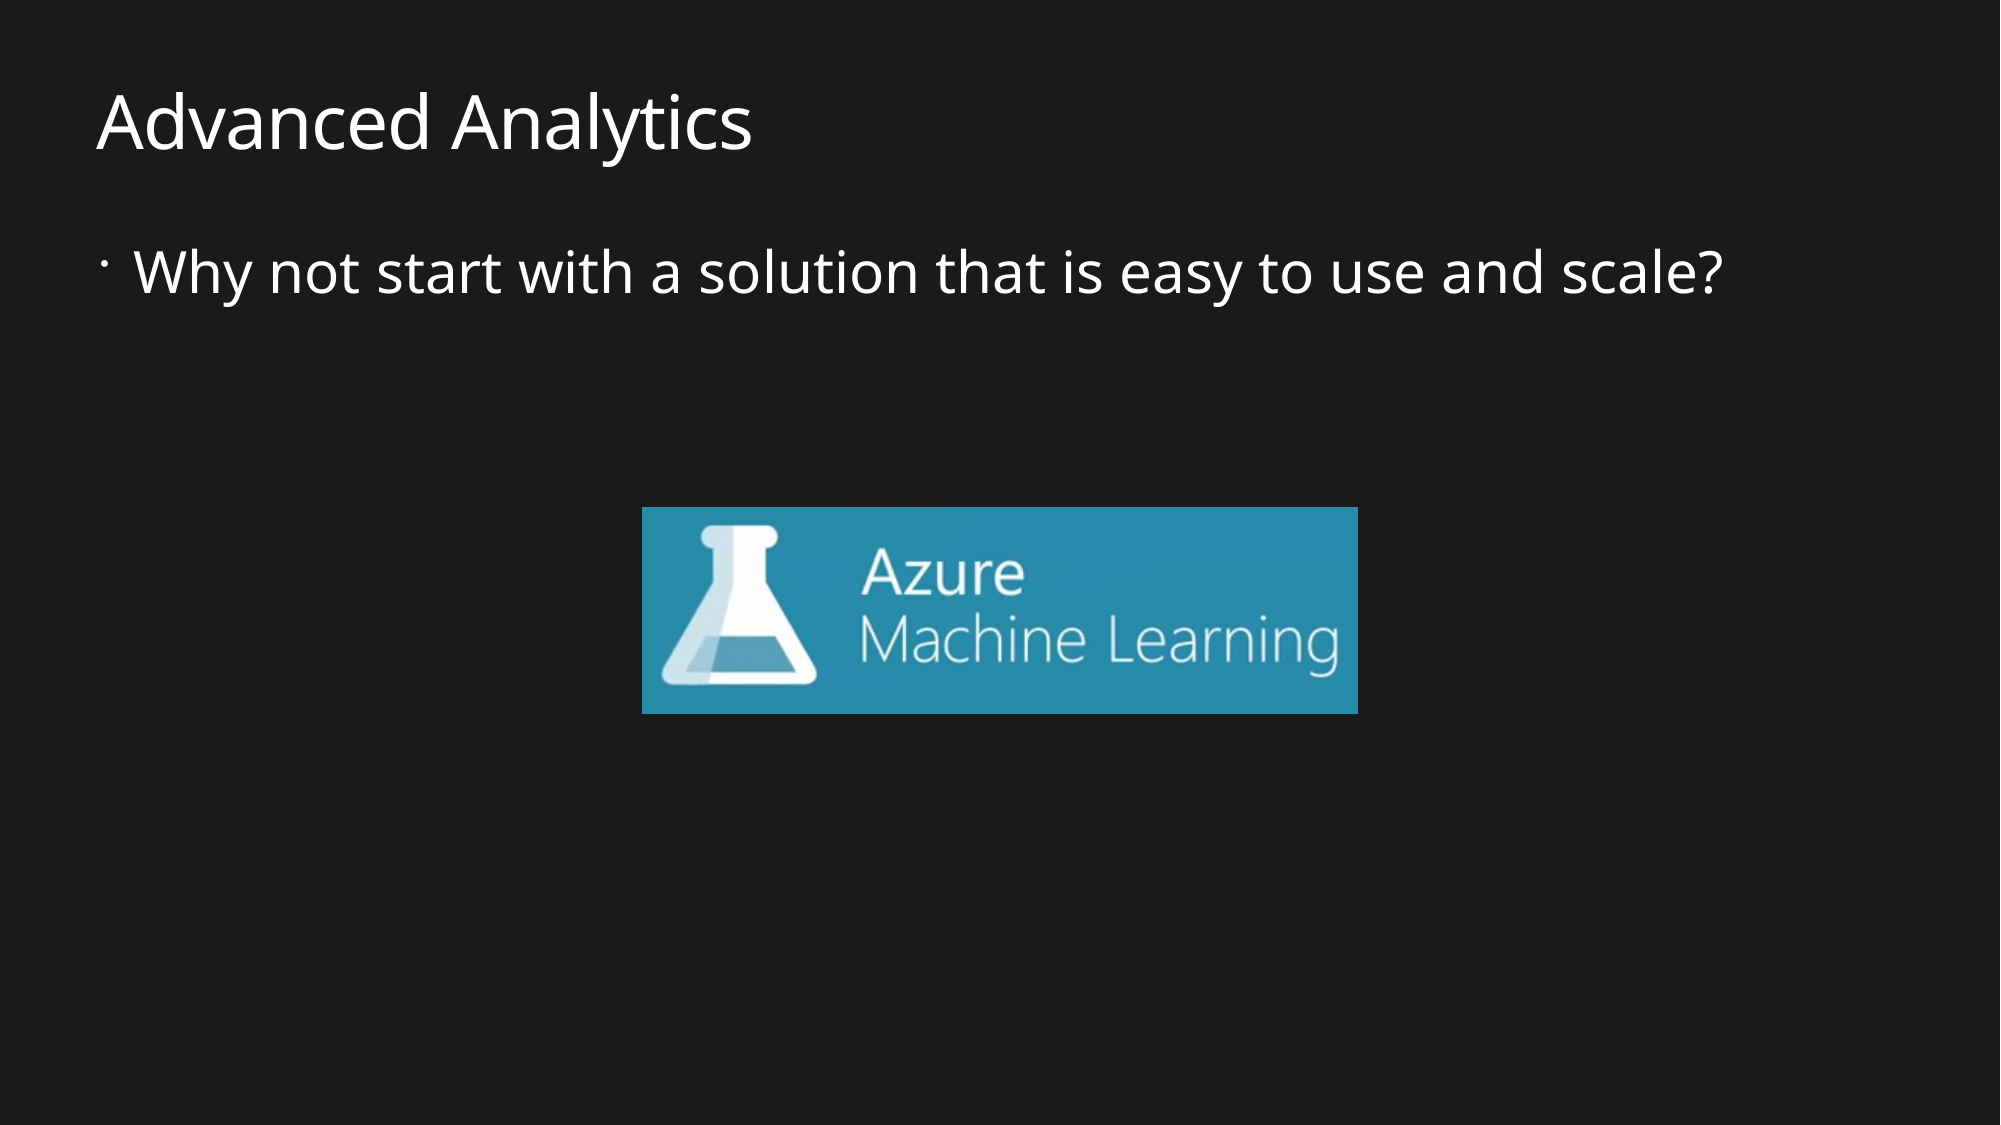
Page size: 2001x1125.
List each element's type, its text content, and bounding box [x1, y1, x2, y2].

list Why not start with a solution that is easy to use and scale? [95, 235, 1904, 307]
picture [641, 507, 1358, 715]
title Advanced Analytics [96, 75, 1904, 166]
